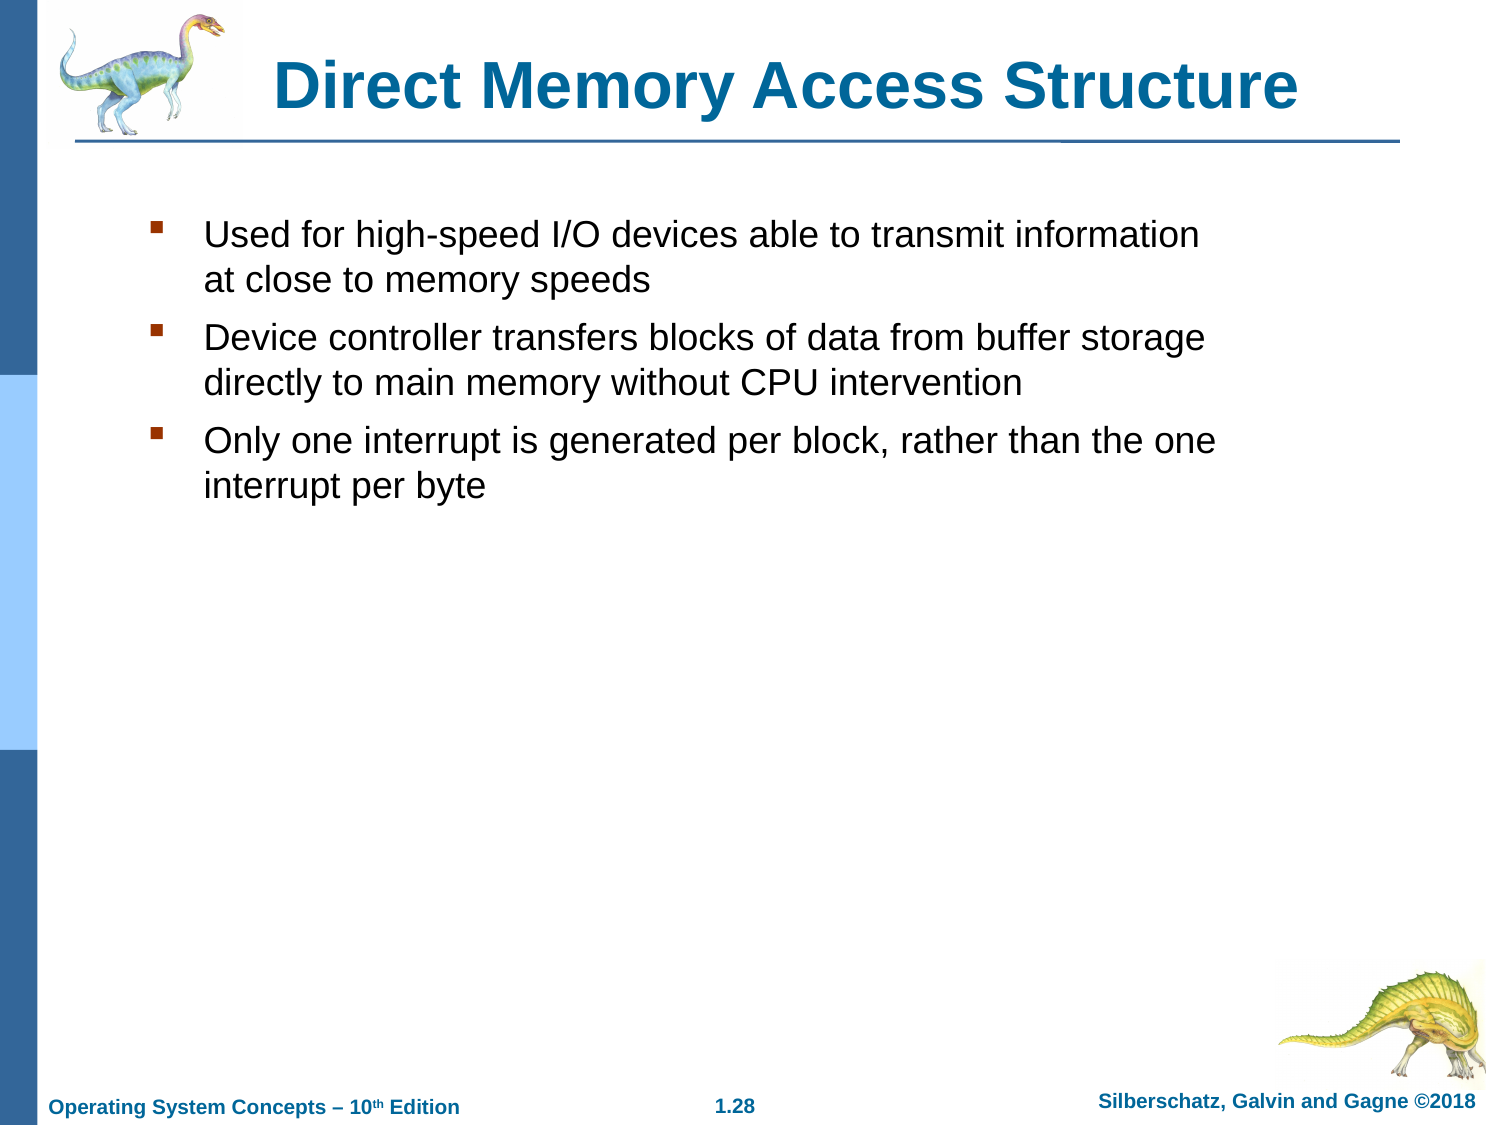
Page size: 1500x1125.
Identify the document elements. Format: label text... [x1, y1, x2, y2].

picture [1275, 959, 1486, 1090]
list Used for high-speed I/O devices able to transmit information at close to memory speeds Device controller transfers blocks of data from buffer storage directly to main memory without CPU intervention Only one interrupt is generated per block, rather than the one interrupt per byte [132, 202, 1250, 868]
picture [46, 0, 243, 149]
title Direct Memory Access Structure [167, 34, 1407, 130]
